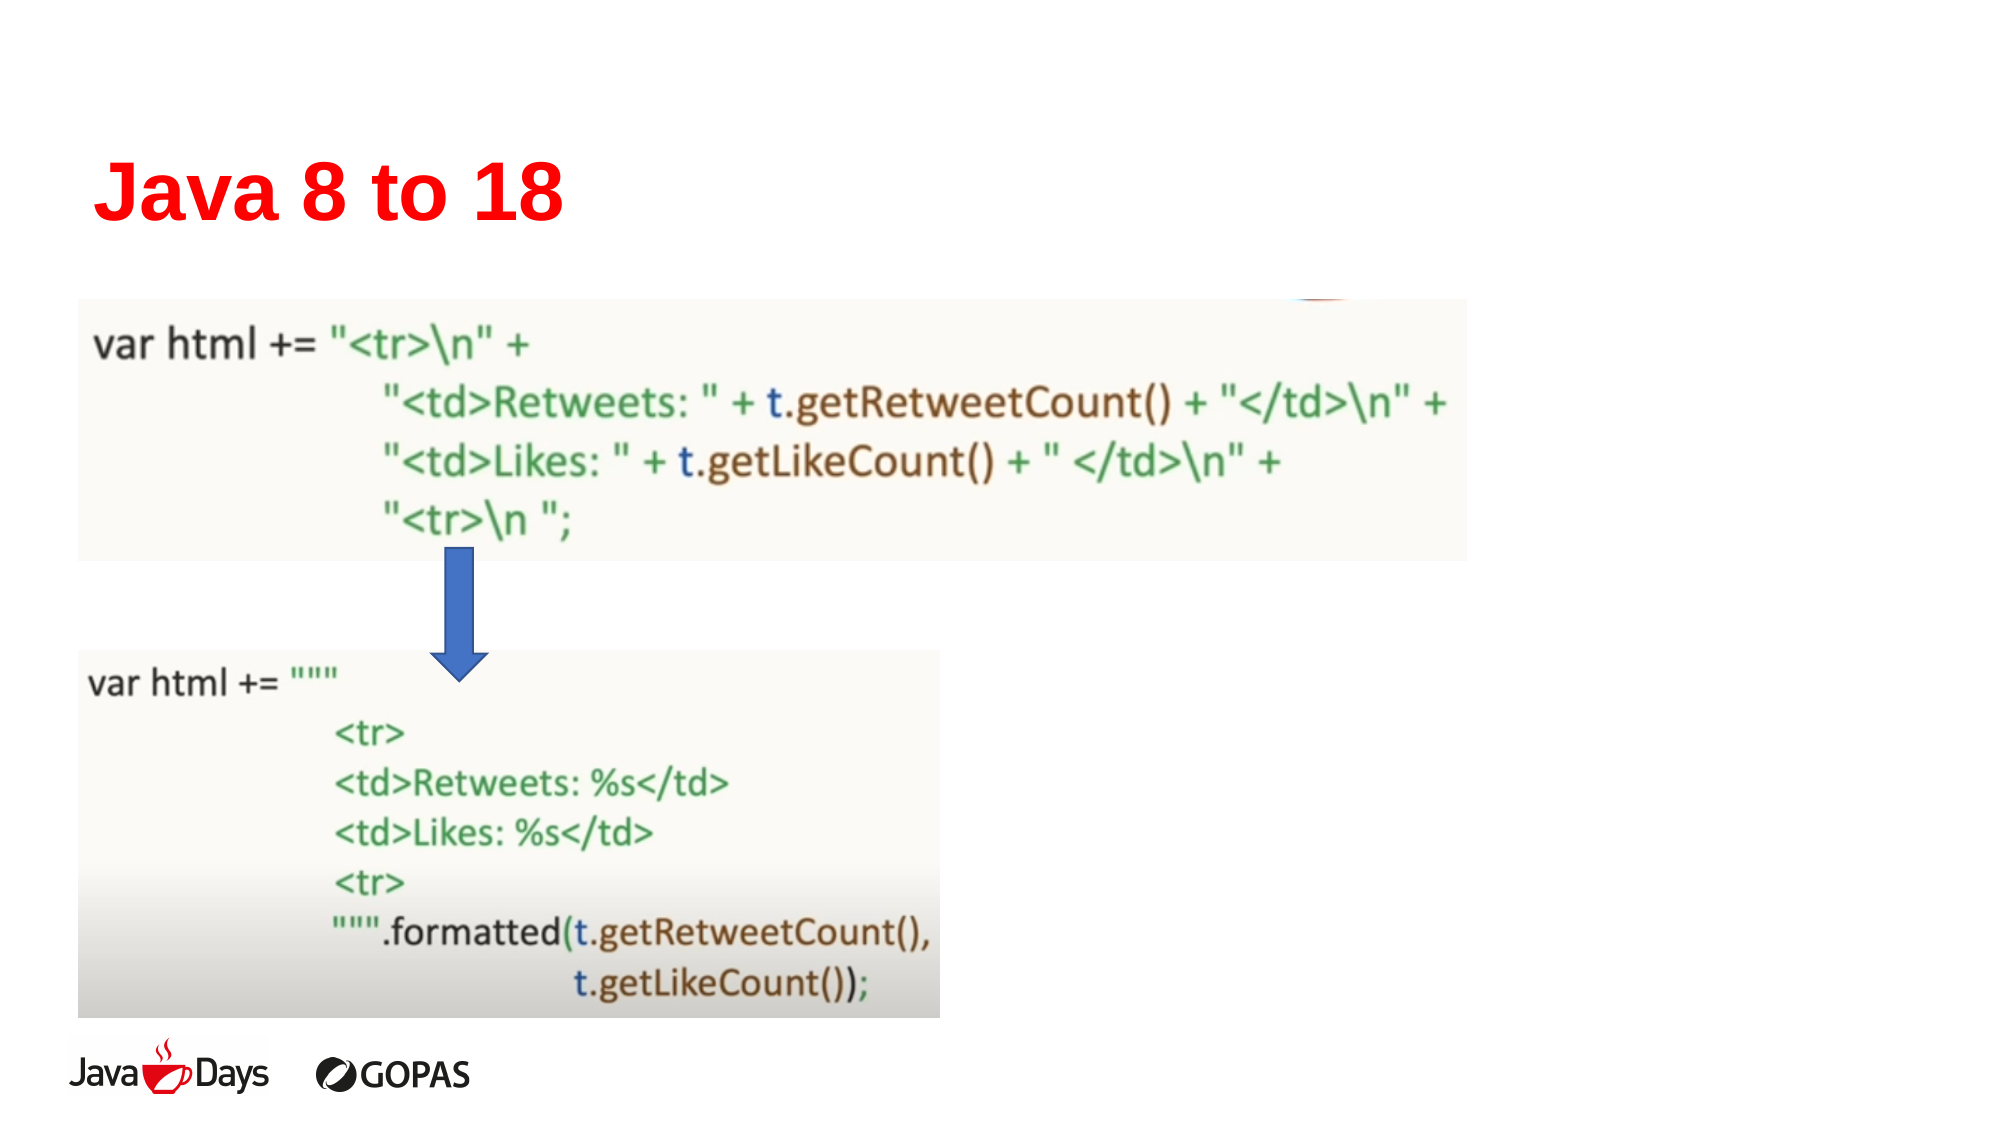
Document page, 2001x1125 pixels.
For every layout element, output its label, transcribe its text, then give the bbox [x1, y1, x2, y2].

title Java 8 to 18 [78, 92, 1939, 295]
picture [78, 299, 1467, 561]
picture [68, 1035, 269, 1096]
picture [78, 650, 940, 1018]
picture [316, 1057, 472, 1092]
text_box [444, 561, 474, 650]
